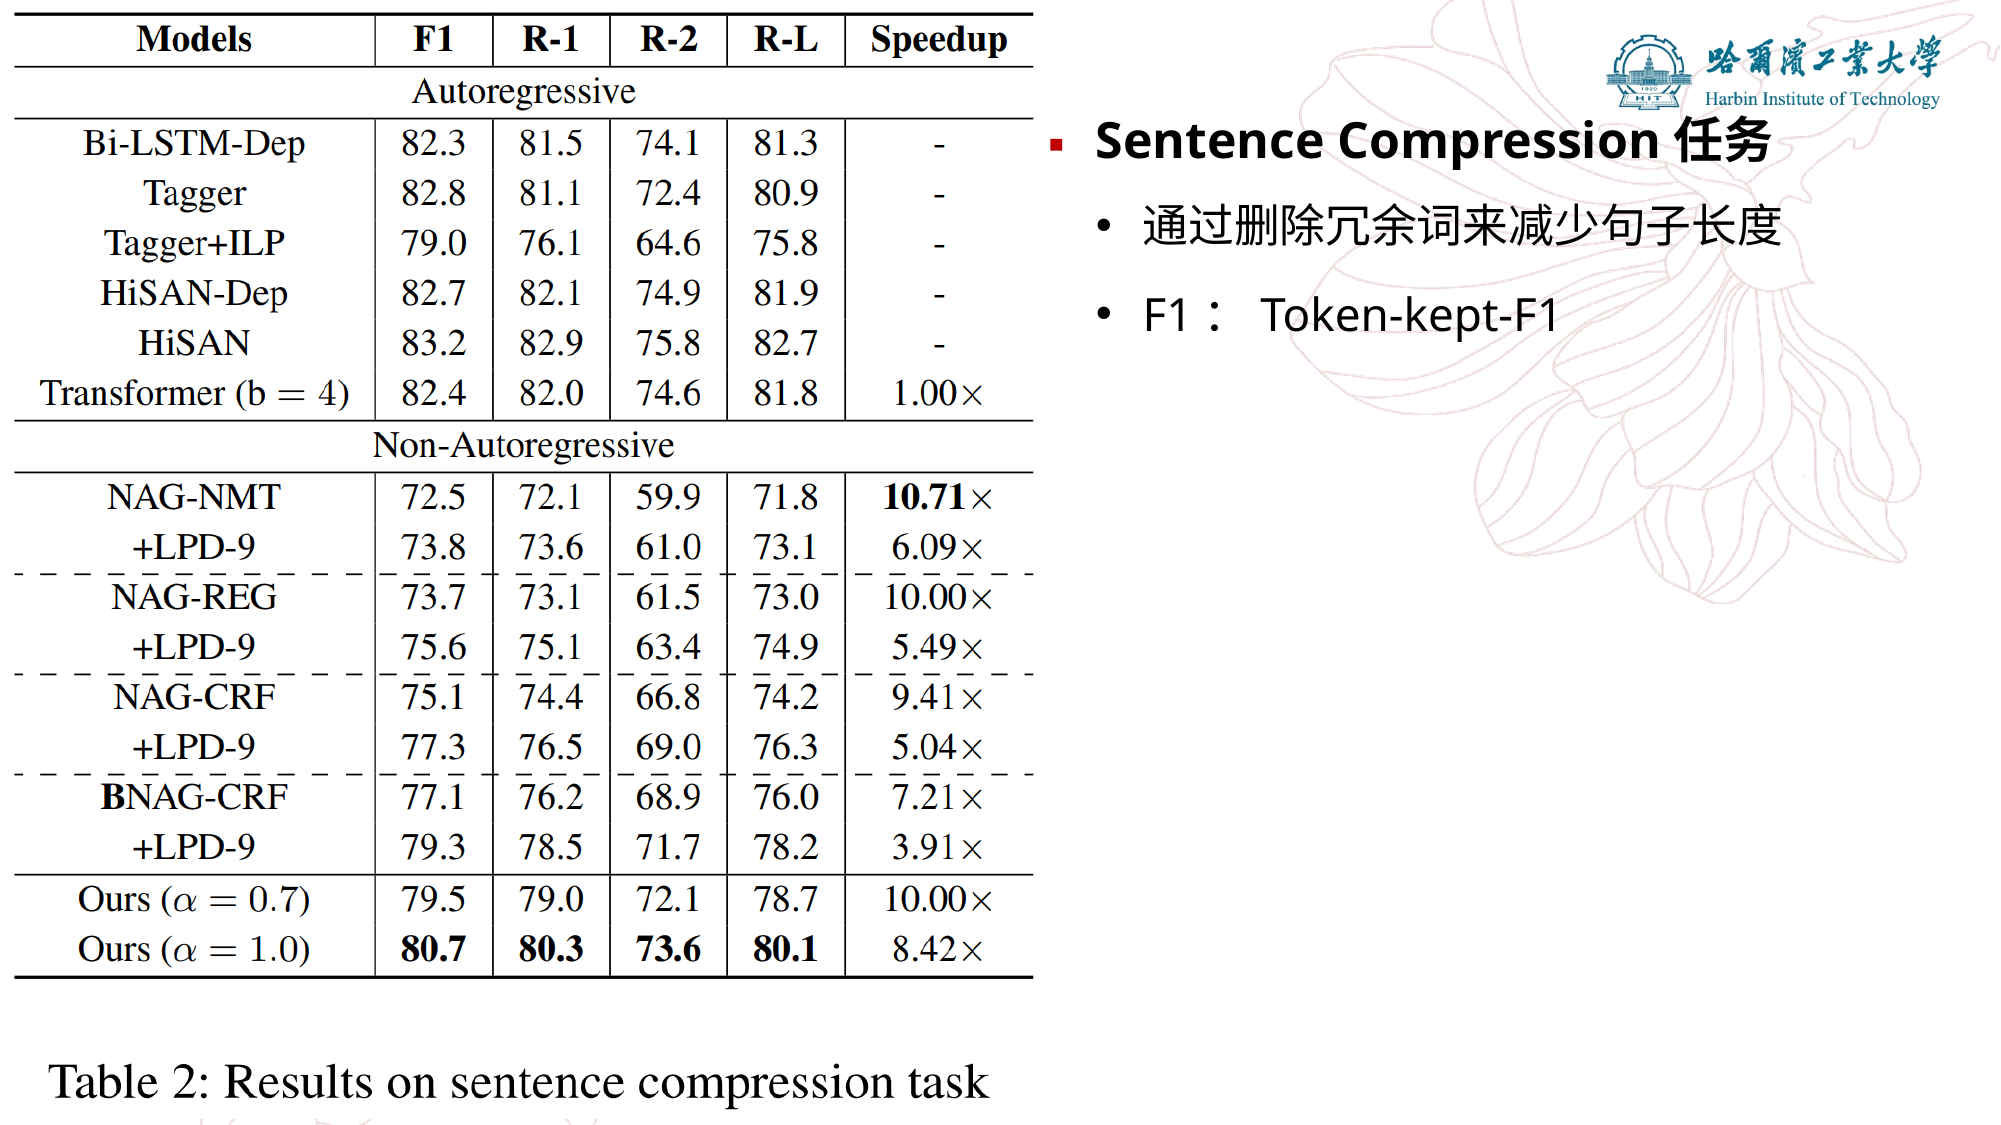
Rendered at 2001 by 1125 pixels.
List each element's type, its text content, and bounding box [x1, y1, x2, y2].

text_box F1：Token-kept-F1 [1081, 250, 1897, 348]
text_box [1053, 100, 1864, 178]
picture [1599, 31, 1948, 116]
picture [0, 5, 1048, 1120]
text_box 通过删除冗余词来减少句子长度 [1081, 162, 1897, 250]
